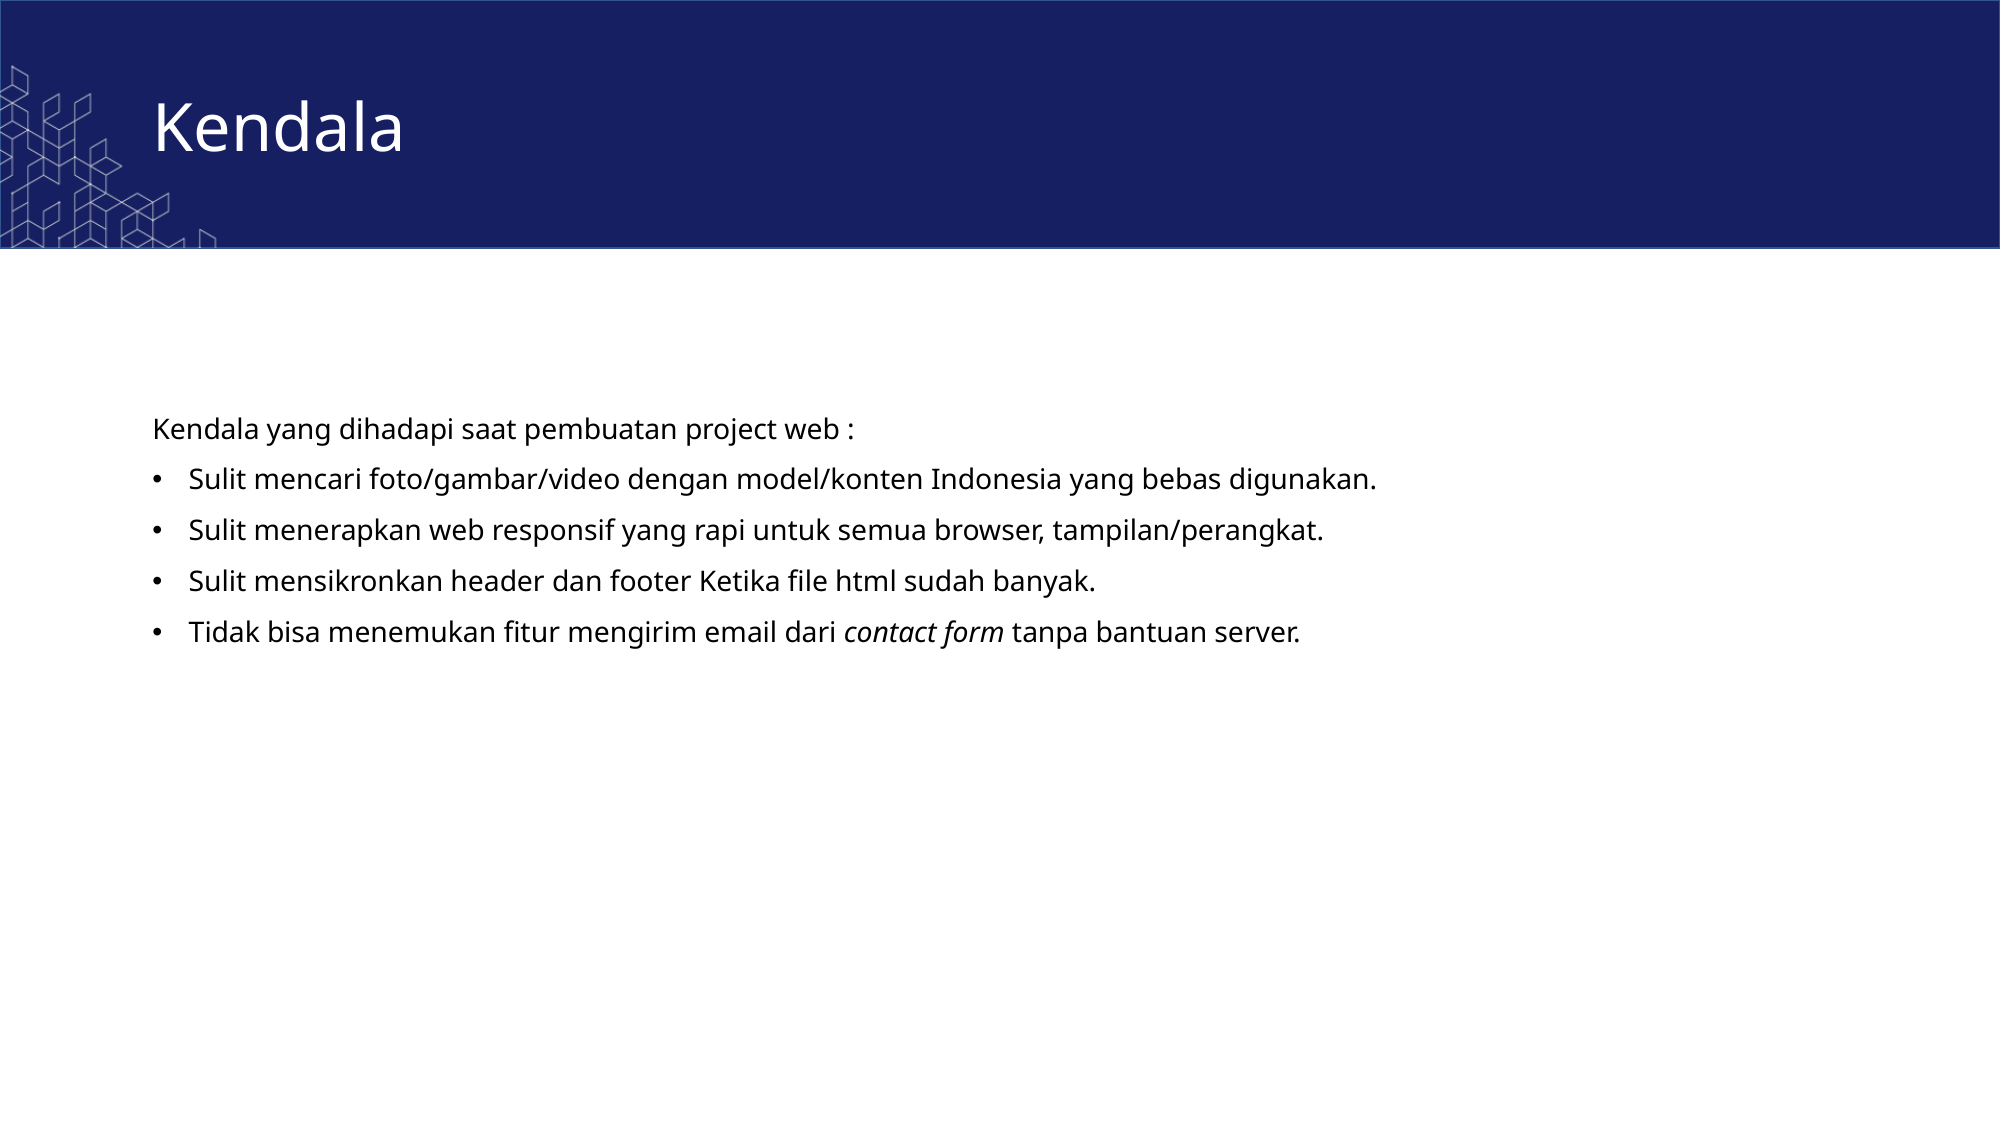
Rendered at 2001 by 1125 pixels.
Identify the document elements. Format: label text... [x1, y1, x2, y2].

picture [0, 0, 2000, 248]
text_box Kendala yang dihadapi saat pembuatan project web : Sulit mencari foto/gambar/video dengan model/konten Indonesia yang bebas digunakan. Sulit menerapkan web responsif yang rapi untuk semua browser, tampilan/perangkat. Sulit mensikronkan header dan footer Ketika file html sudah banyak. Tidak bisa menemukan fitur mengirim email dari contact form tanpa bantuan server. [137, 407, 1544, 658]
